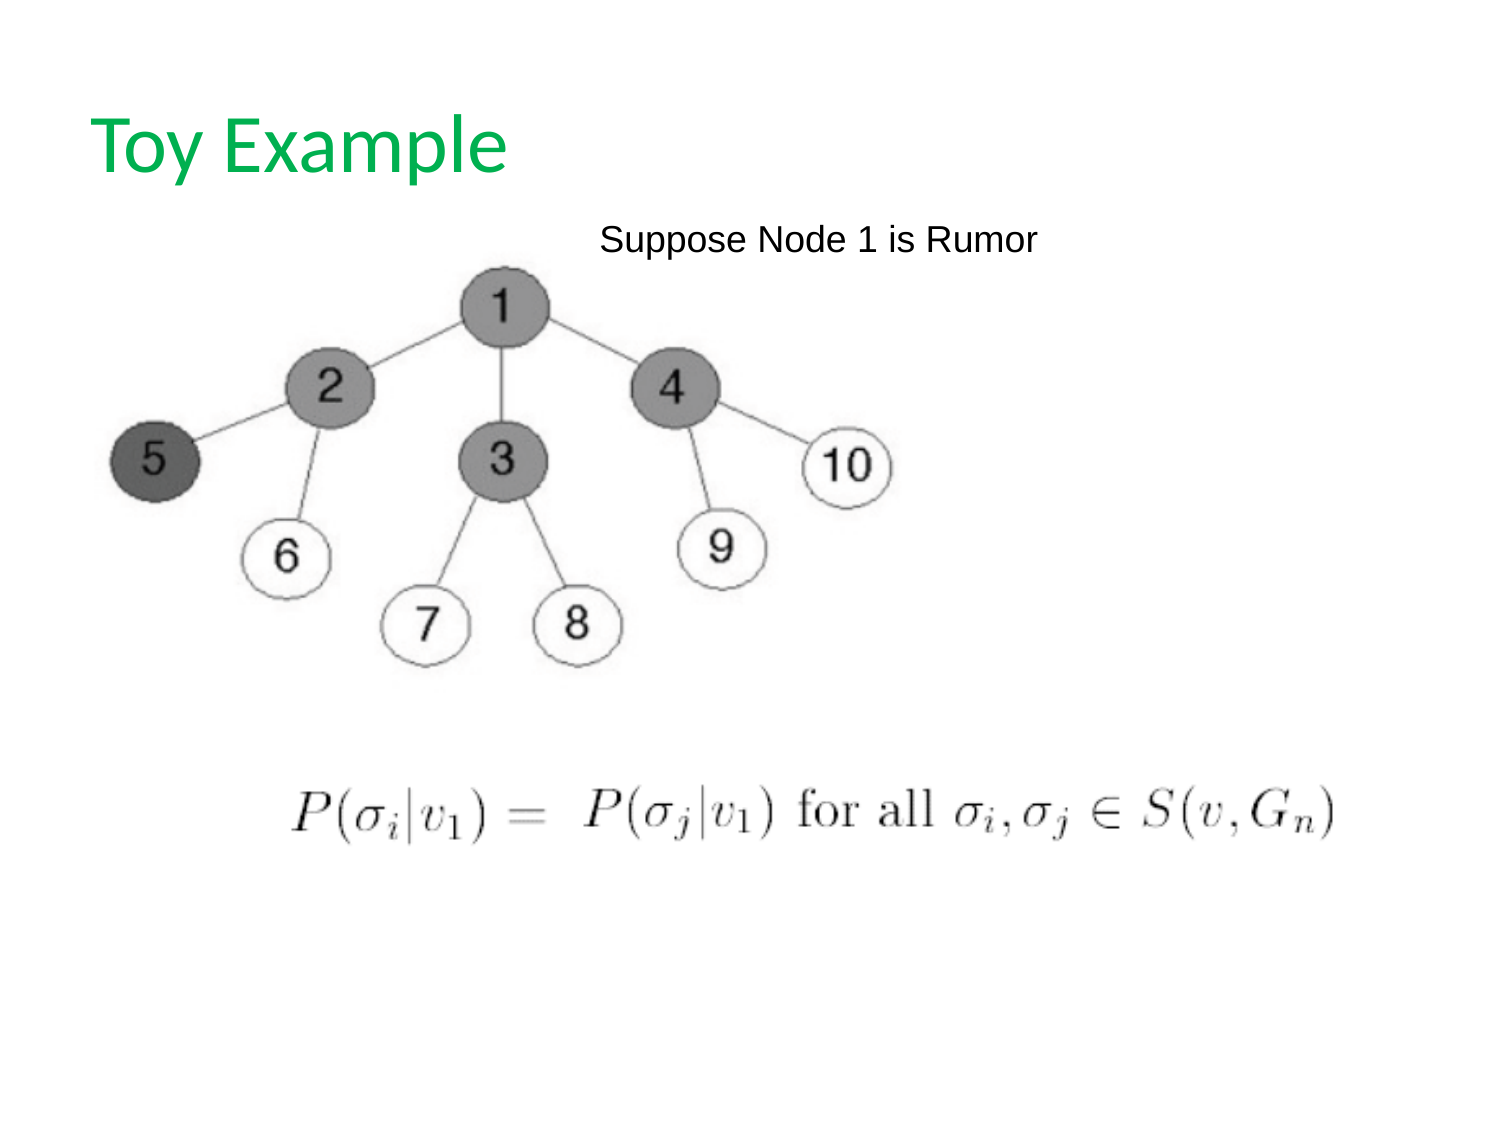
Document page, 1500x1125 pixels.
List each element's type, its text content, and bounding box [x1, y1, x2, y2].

text_box Suppose Node 1 is Rumor [584, 208, 1152, 268]
picture [52, 231, 962, 693]
picture [277, 774, 1342, 868]
title Toy Example [74, 44, 1426, 233]
